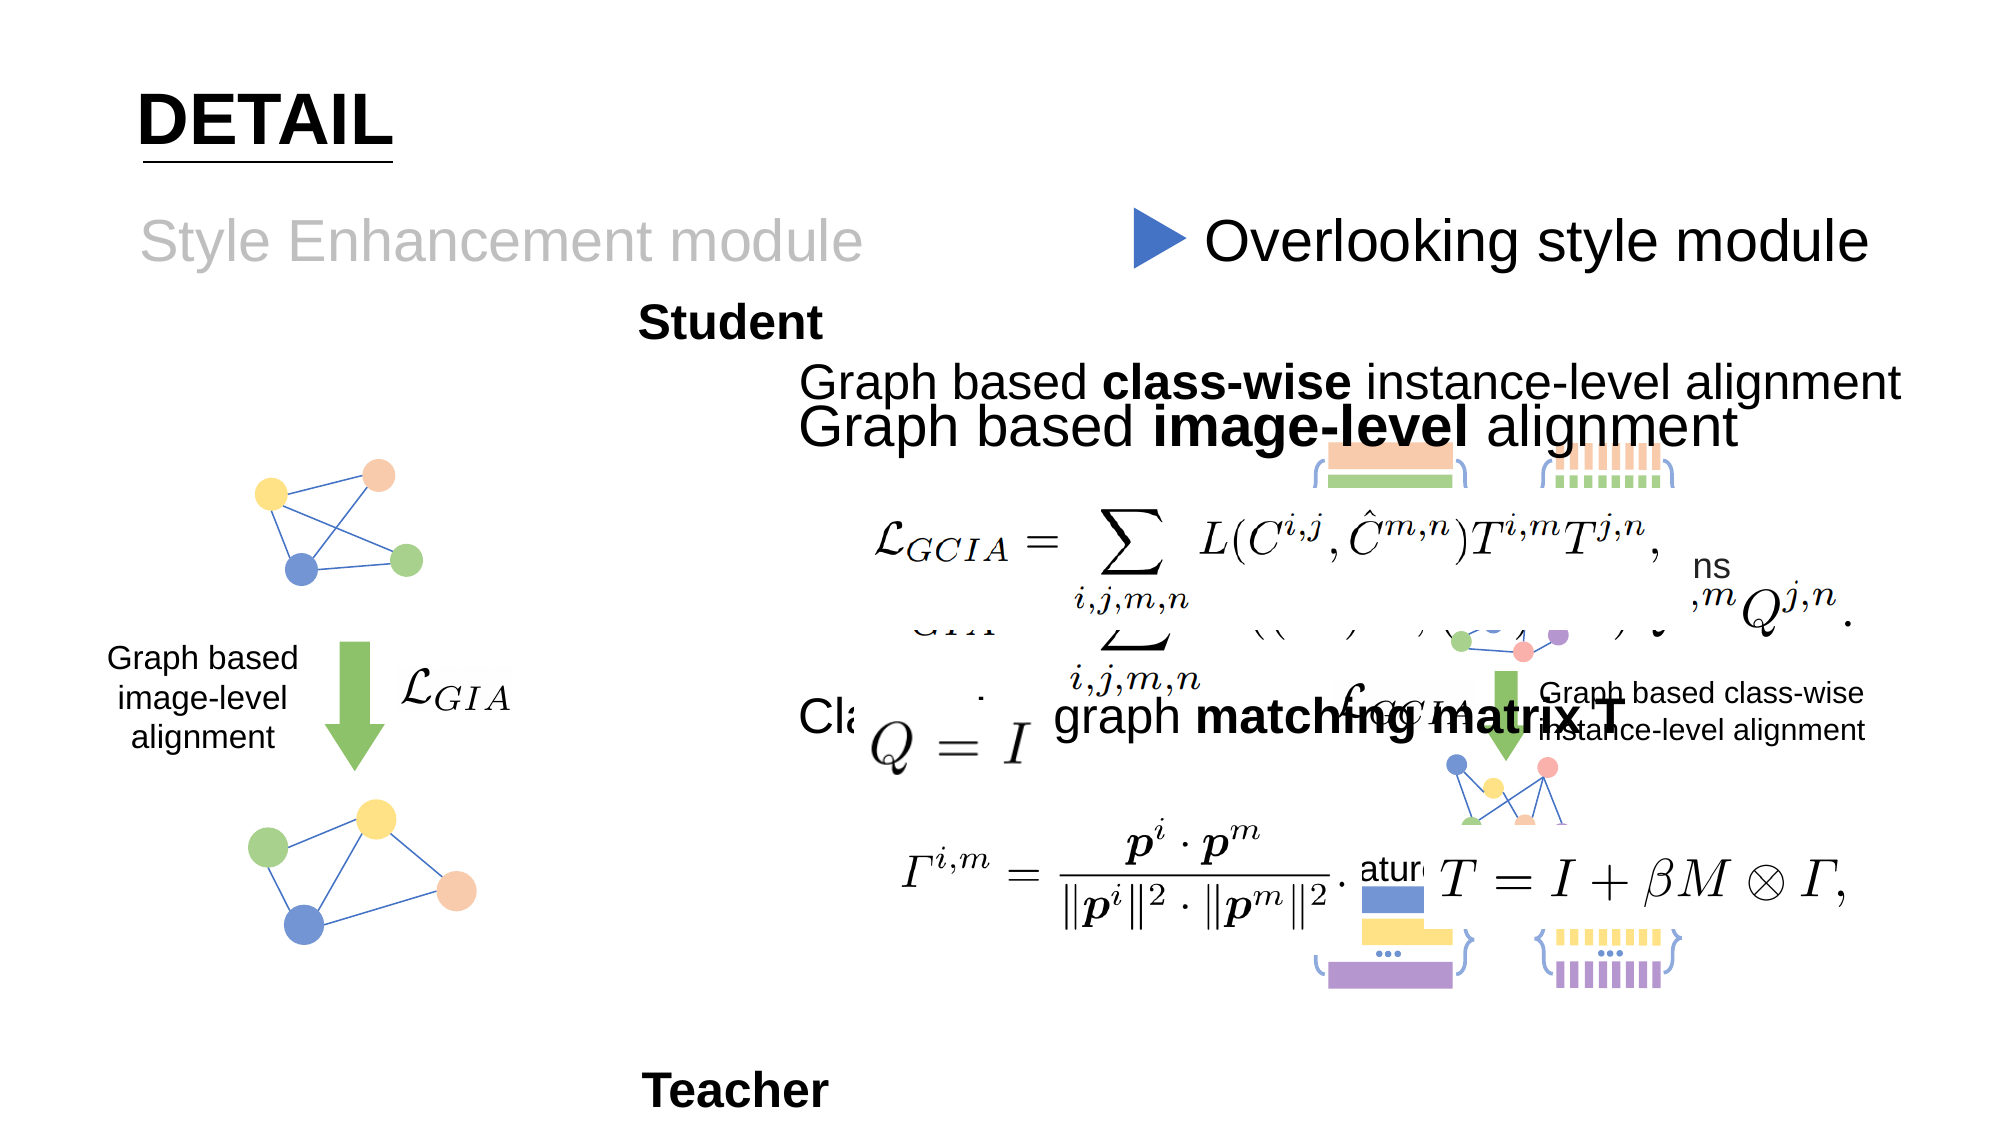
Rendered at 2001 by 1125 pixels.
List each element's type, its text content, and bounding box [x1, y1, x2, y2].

picture [883, 802, 1362, 956]
picture [854, 488, 1693, 785]
picture [1424, 825, 1869, 929]
text_box [1132, 205, 1189, 271]
text_box Graph based class-wise instance-level alignment [784, 341, 2000, 417]
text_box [1288, 442, 1882, 989]
text_box Style Enhancement module [124, 194, 880, 281]
text_box Overlooking style module [1189, 194, 1886, 281]
text_box DETAIL [121, 64, 410, 167]
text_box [68, 628, 513, 772]
text_box Class-wise graph matching matrix T [1047, 711, 1288, 752]
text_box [247, 799, 477, 945]
text_box Class-wise graph matching matrix T [783, 676, 860, 752]
text_box Teacher [626, 1049, 845, 1125]
text_box Student [622, 281, 839, 357]
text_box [254, 458, 424, 586]
text_box Graph based image-level alignment [783, 380, 1822, 465]
